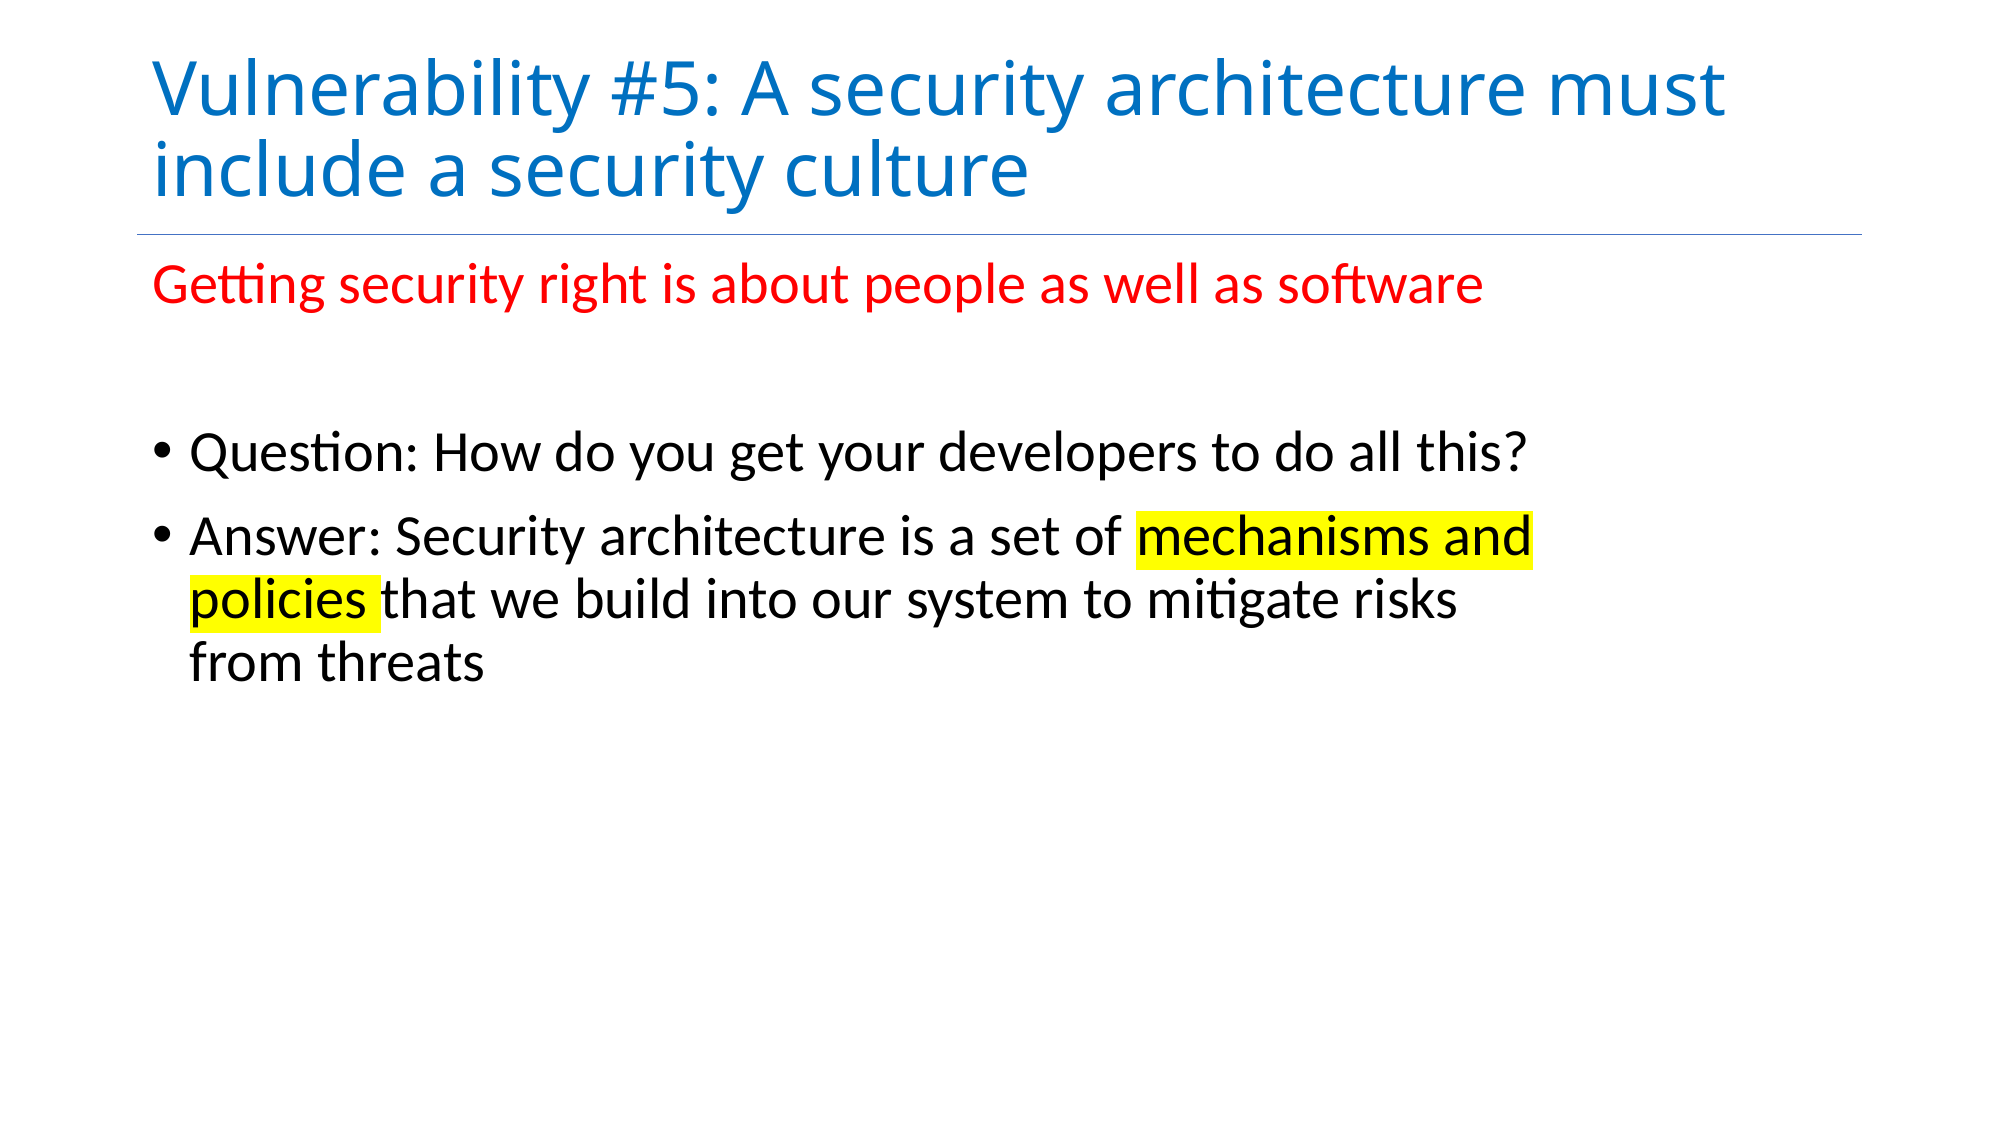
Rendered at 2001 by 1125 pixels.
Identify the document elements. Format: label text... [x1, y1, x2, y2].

title Vulnerability #5: A security architecture must include a security culture [137, 3, 1863, 221]
list Getting security right is about people as well as software Question: How do you get your developers to do all this? Answer: Security architecture is a set of mechanisms and policies that we build into our system to mitigate risks from threats [137, 246, 1558, 960]
